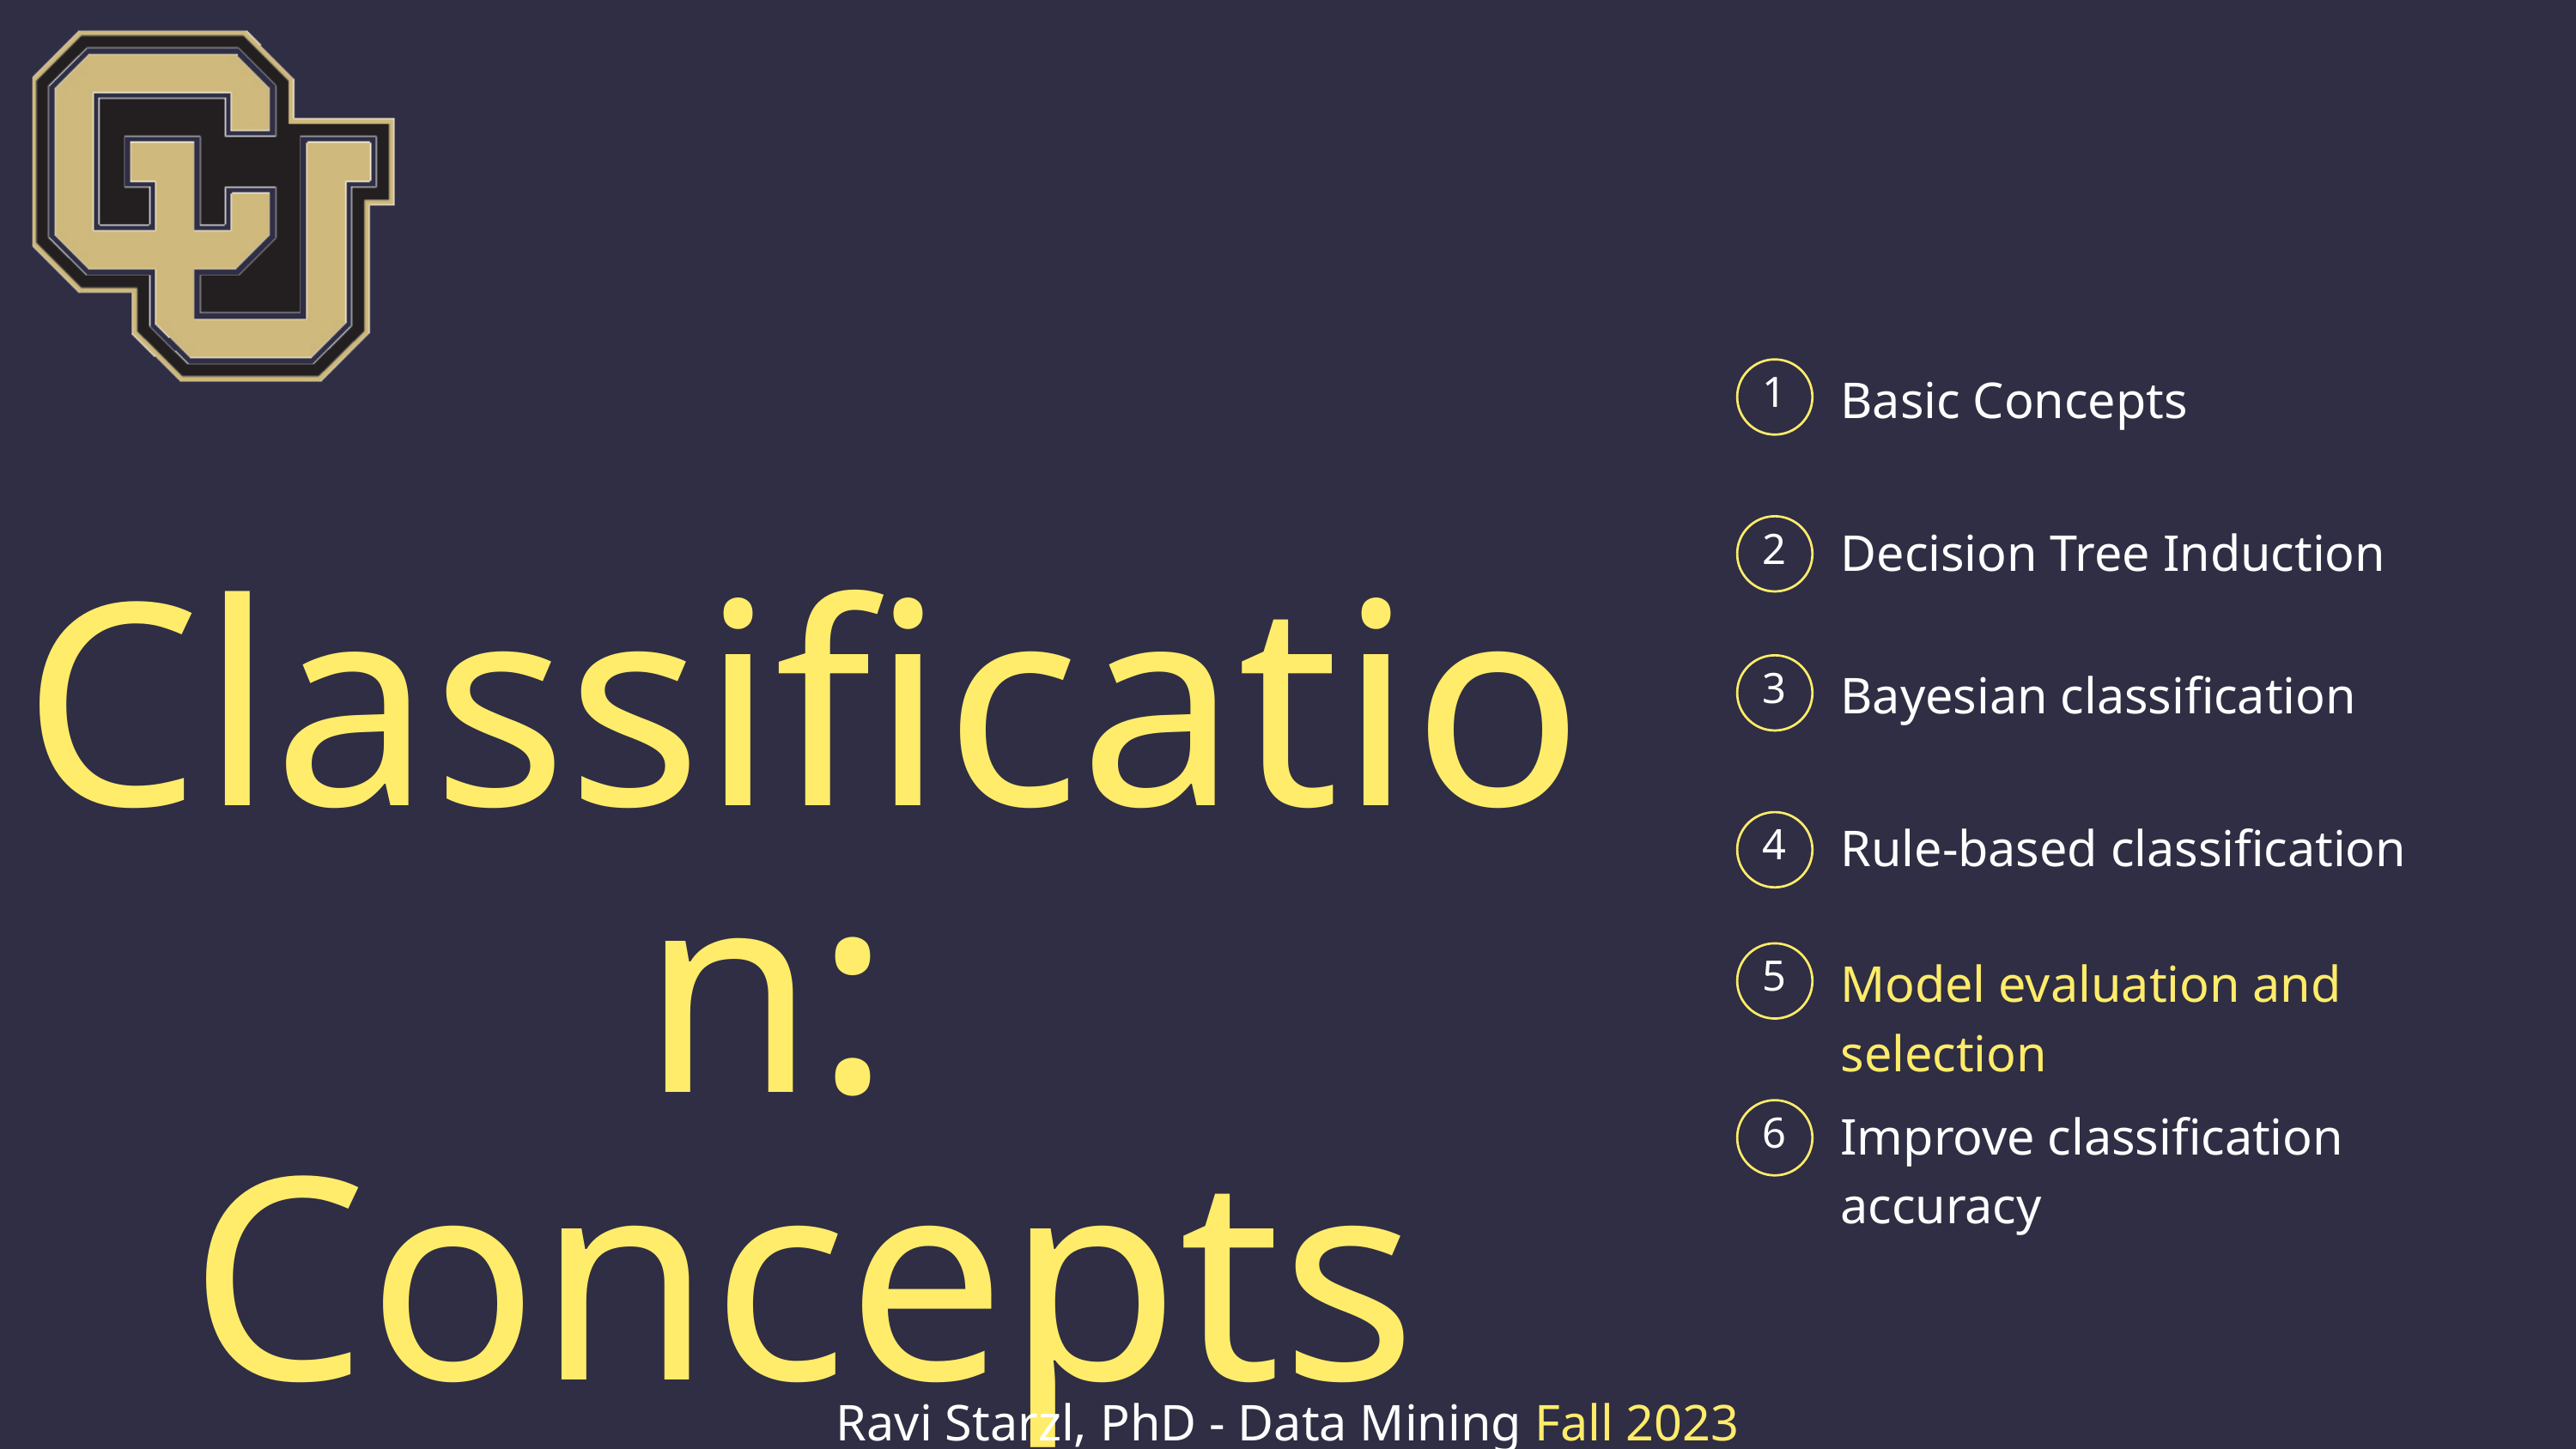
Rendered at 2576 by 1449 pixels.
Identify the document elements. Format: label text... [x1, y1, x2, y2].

text_box Classification: Concepts [0, 573, 1607, 1437]
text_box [1735, 514, 1814, 593]
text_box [1735, 653, 1814, 732]
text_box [1735, 942, 1814, 1021]
text_box Ravi Starzl, PhD - Data Mining Fall 2023 [816, 1381, 1760, 1449]
text_box Basic Concepts [1840, 359, 2432, 428]
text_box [1735, 1099, 1814, 1177]
text_box Model evaluation and selection [1840, 943, 2556, 1082]
text_box Bayesian classification [1840, 654, 2432, 724]
text_box Rule-based classification [1840, 807, 2556, 877]
text_box Decision Tree Induction [1840, 511, 2432, 581]
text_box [1735, 810, 1814, 889]
text_box [32, 22, 419, 395]
text_box Improve classification accuracy [1840, 1095, 2432, 1234]
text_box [1735, 358, 1814, 436]
